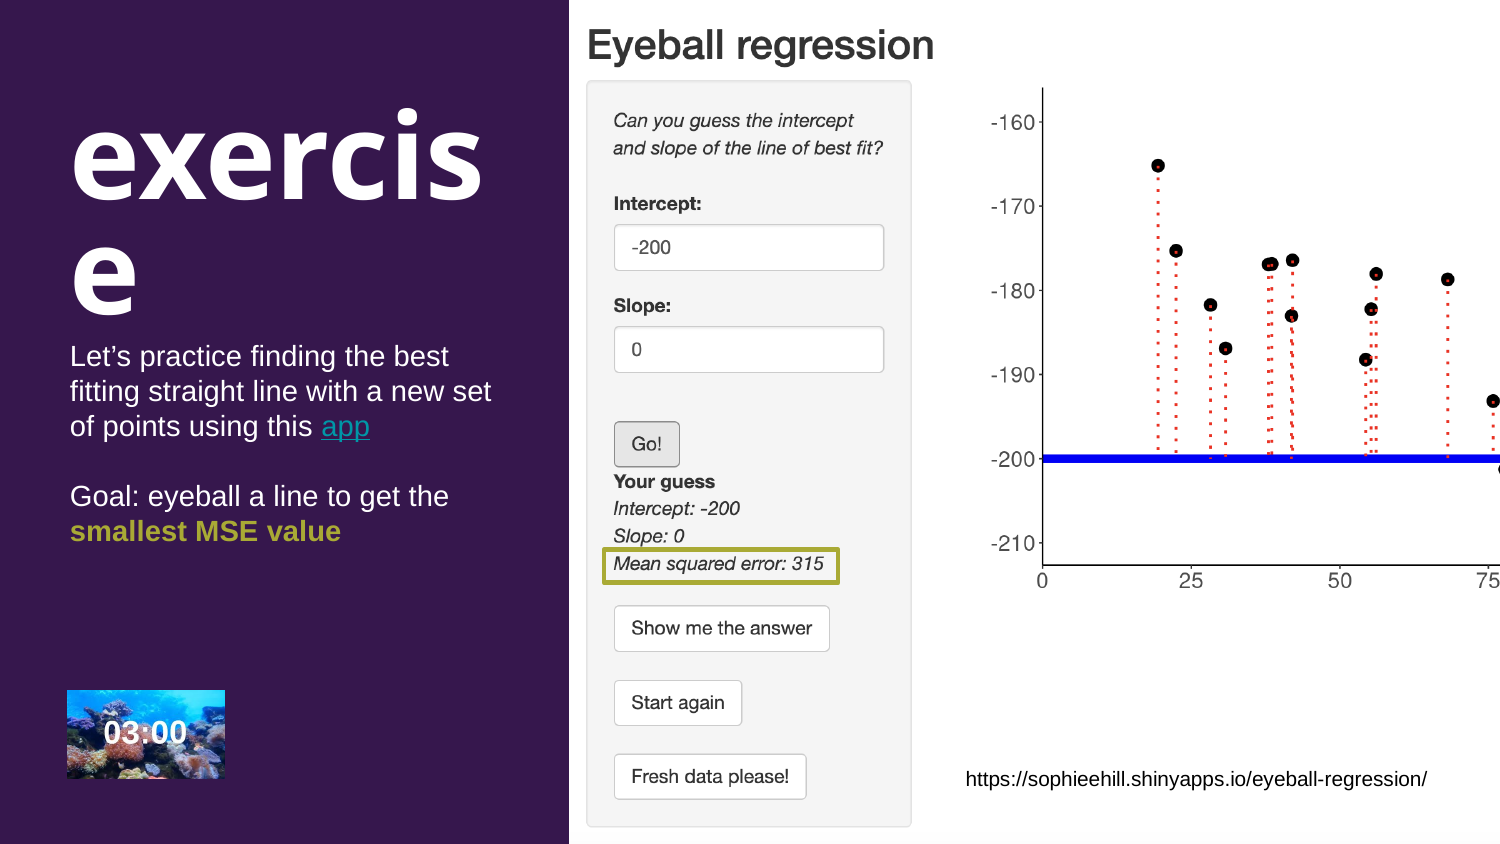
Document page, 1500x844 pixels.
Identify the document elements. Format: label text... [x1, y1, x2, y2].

picture [568, 0, 1500, 844]
picture [67, 690, 225, 780]
text_box exercise Let’s practice finding the best fitting straight line with a new set of points using this app Goal: eyeball a line to get the smallest MSE value [54, 92, 532, 633]
